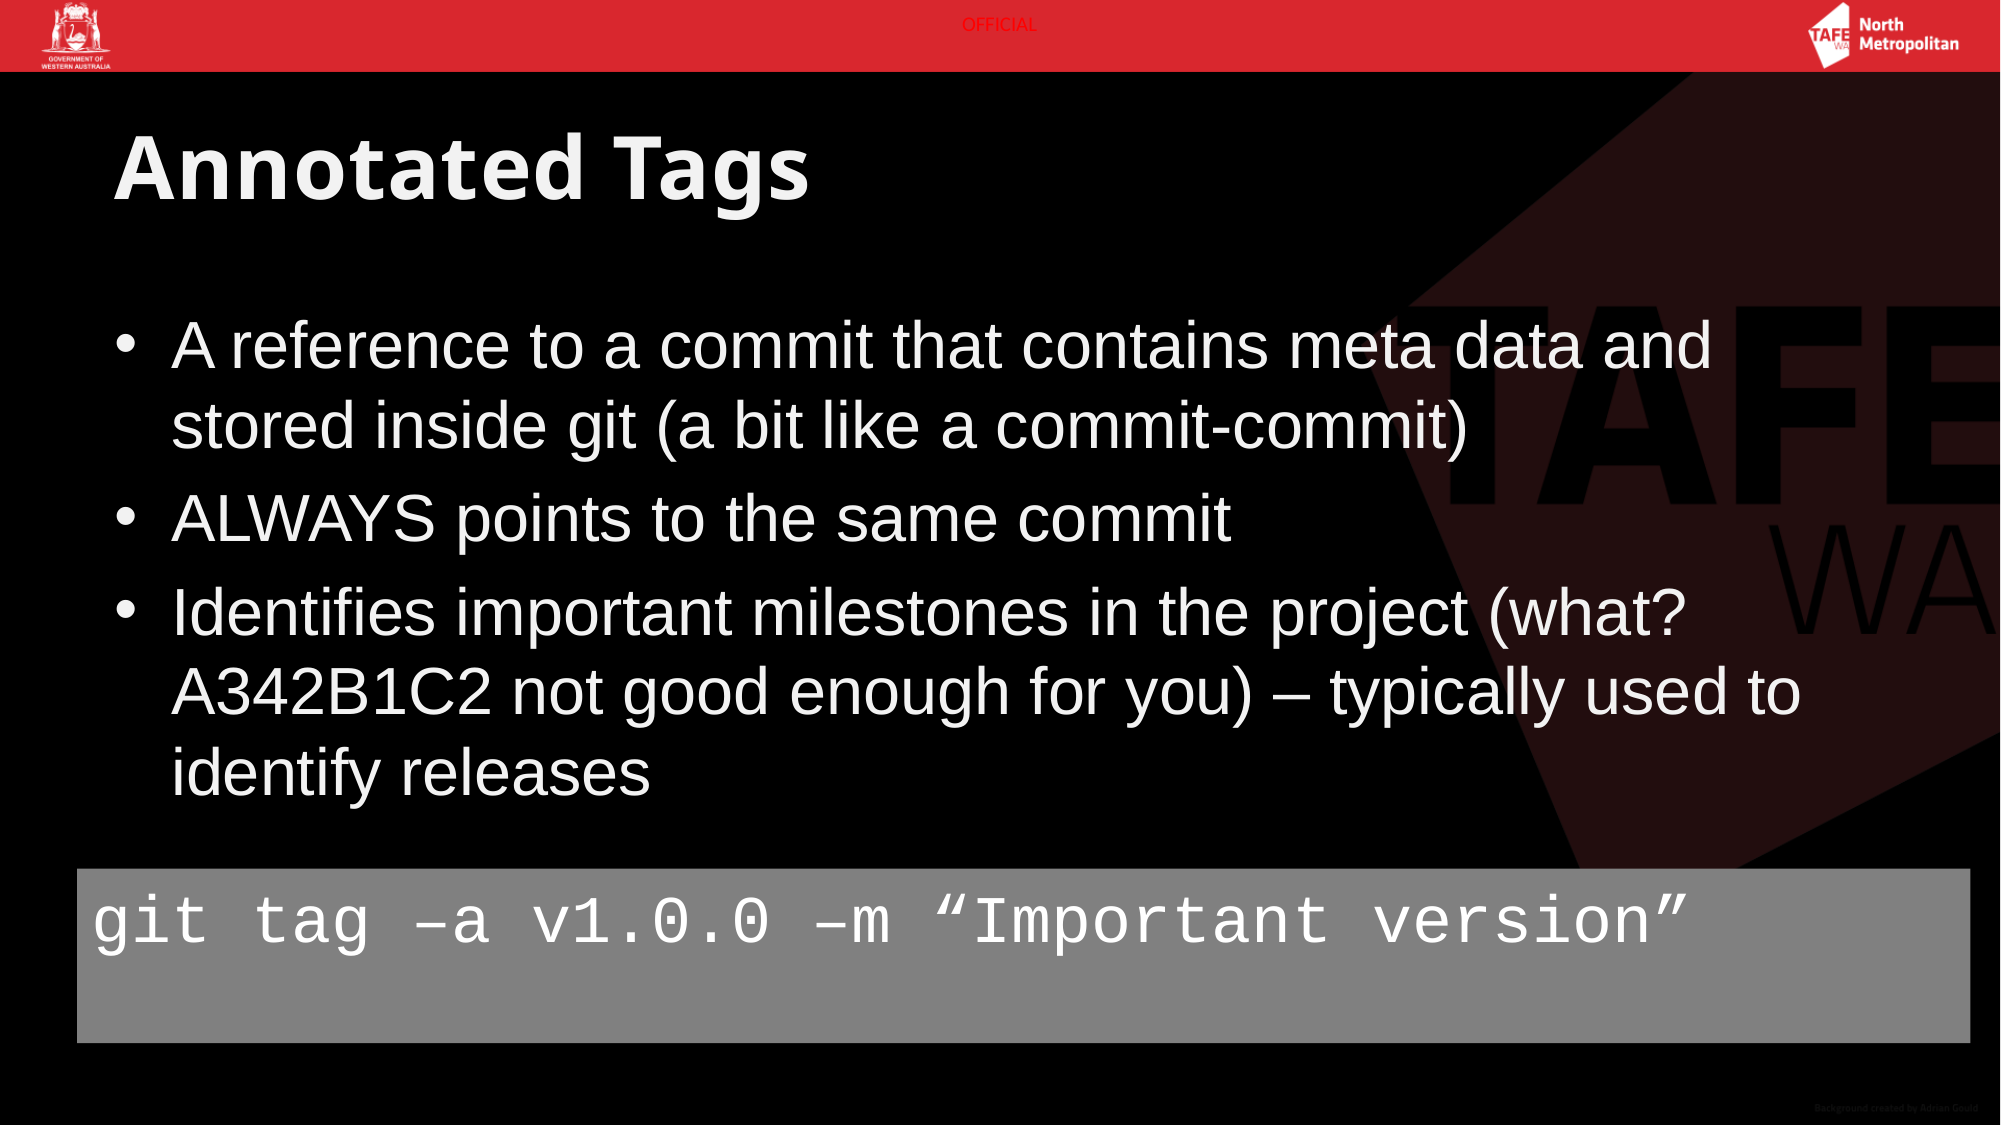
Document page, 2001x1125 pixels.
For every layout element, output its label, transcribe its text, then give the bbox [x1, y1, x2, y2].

title Annotated Tags [99, 82, 1900, 247]
text_box git tag –a v1.0.0 –m “Important version” [77, 868, 1971, 1044]
picture [0, 0, 2001, 1125]
list A reference to a commit that contains meta data and stored inside git (a bit like a commit-commit) ALWAYS points to the same commit Identifies important milestones in the project (what? A342B1C2 not good enough for you) – typically used to identify releases [99, 294, 1900, 868]
